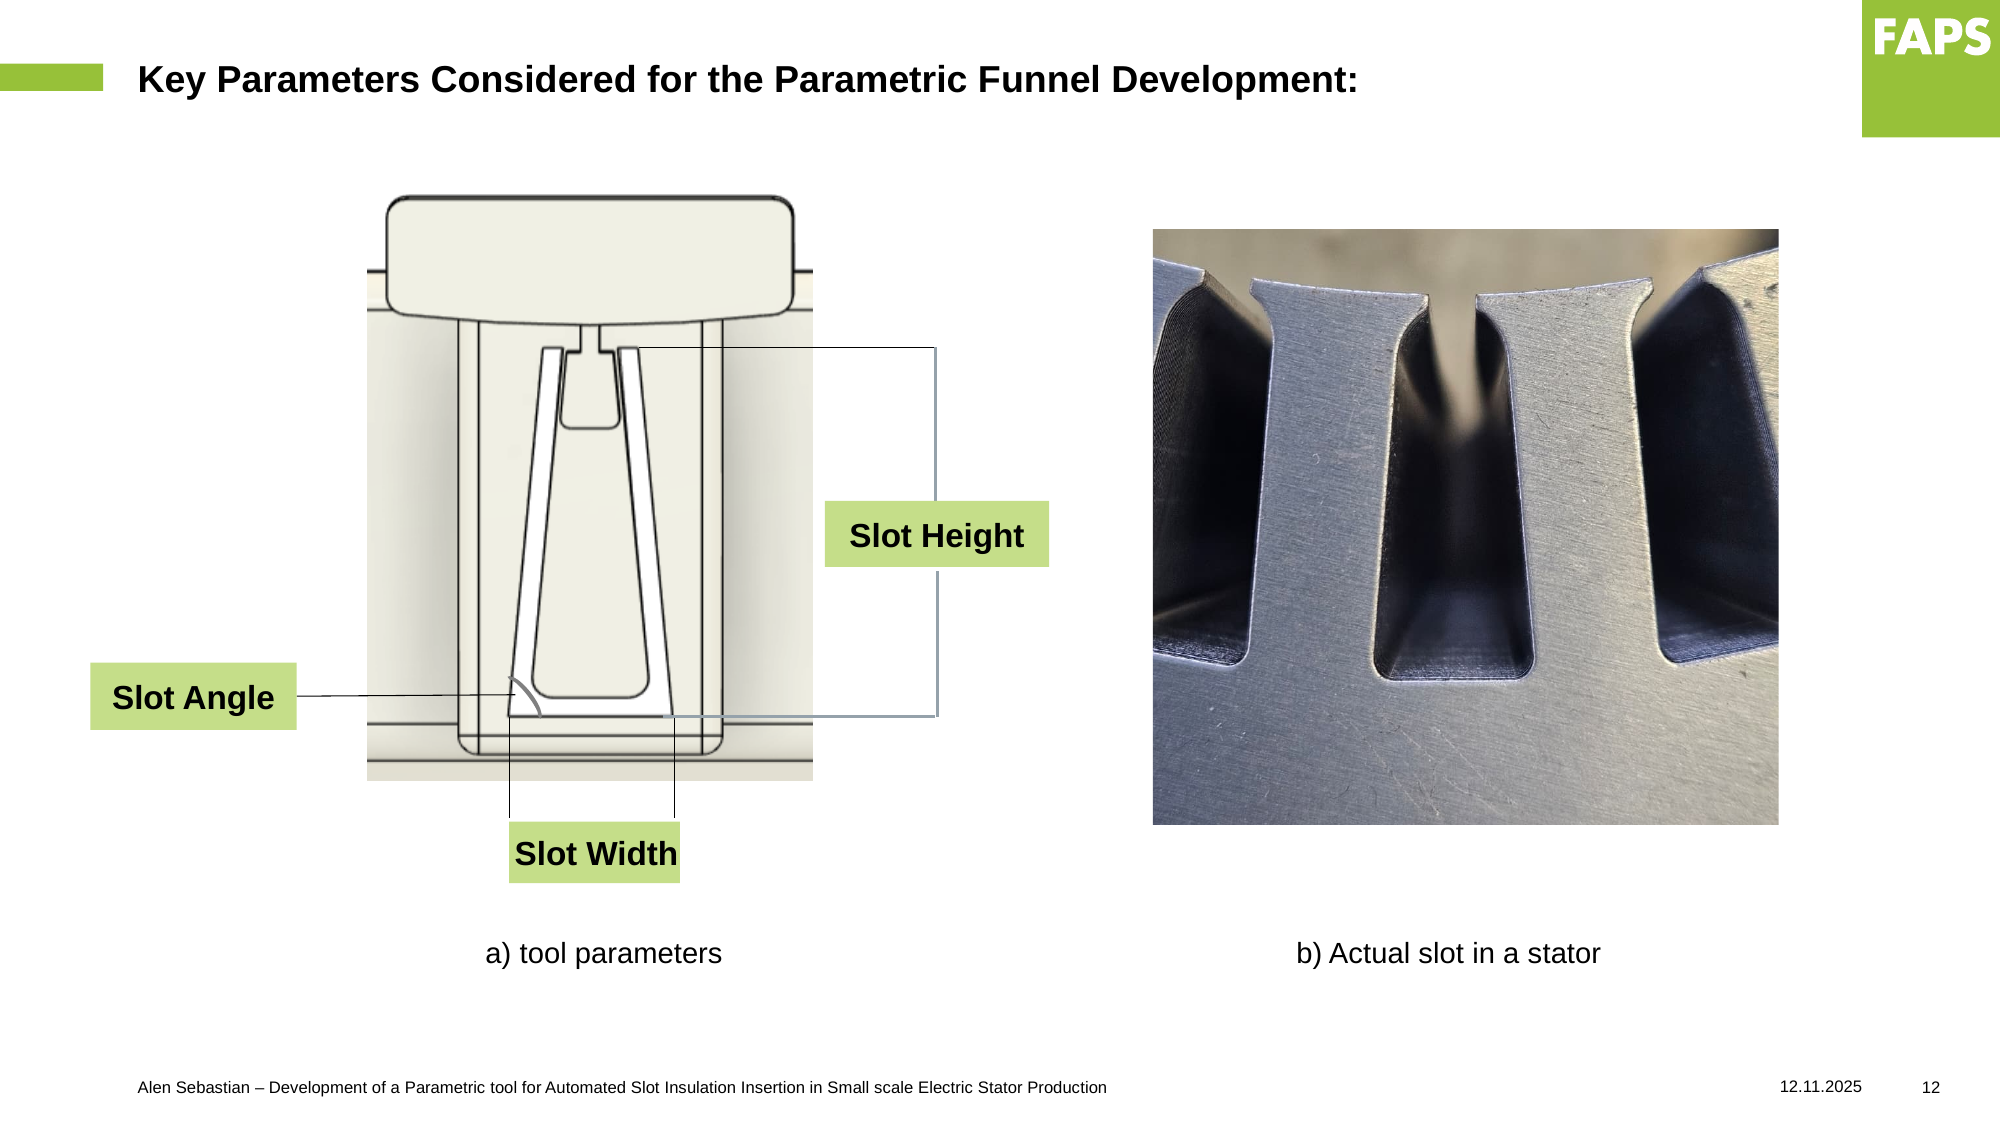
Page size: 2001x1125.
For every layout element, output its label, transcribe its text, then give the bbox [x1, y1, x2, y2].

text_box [90, 161, 1050, 894]
footer Alen Sebastian – Development of a Parametric tool for Automated Slot Insulation Insertion in Small scale Electric Stator Production [137, 1076, 1599, 1098]
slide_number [1599, 1076, 1862, 1098]
slide_number 12 [1862, 1076, 2000, 1098]
picture [1152, 229, 1779, 825]
title Key Parameters Considered for the Parametric Funnel Development: [137, 54, 1828, 138]
text_box a) tool parameters [485, 934, 788, 984]
text_box b) Actual slot in a stator [1296, 934, 1638, 984]
